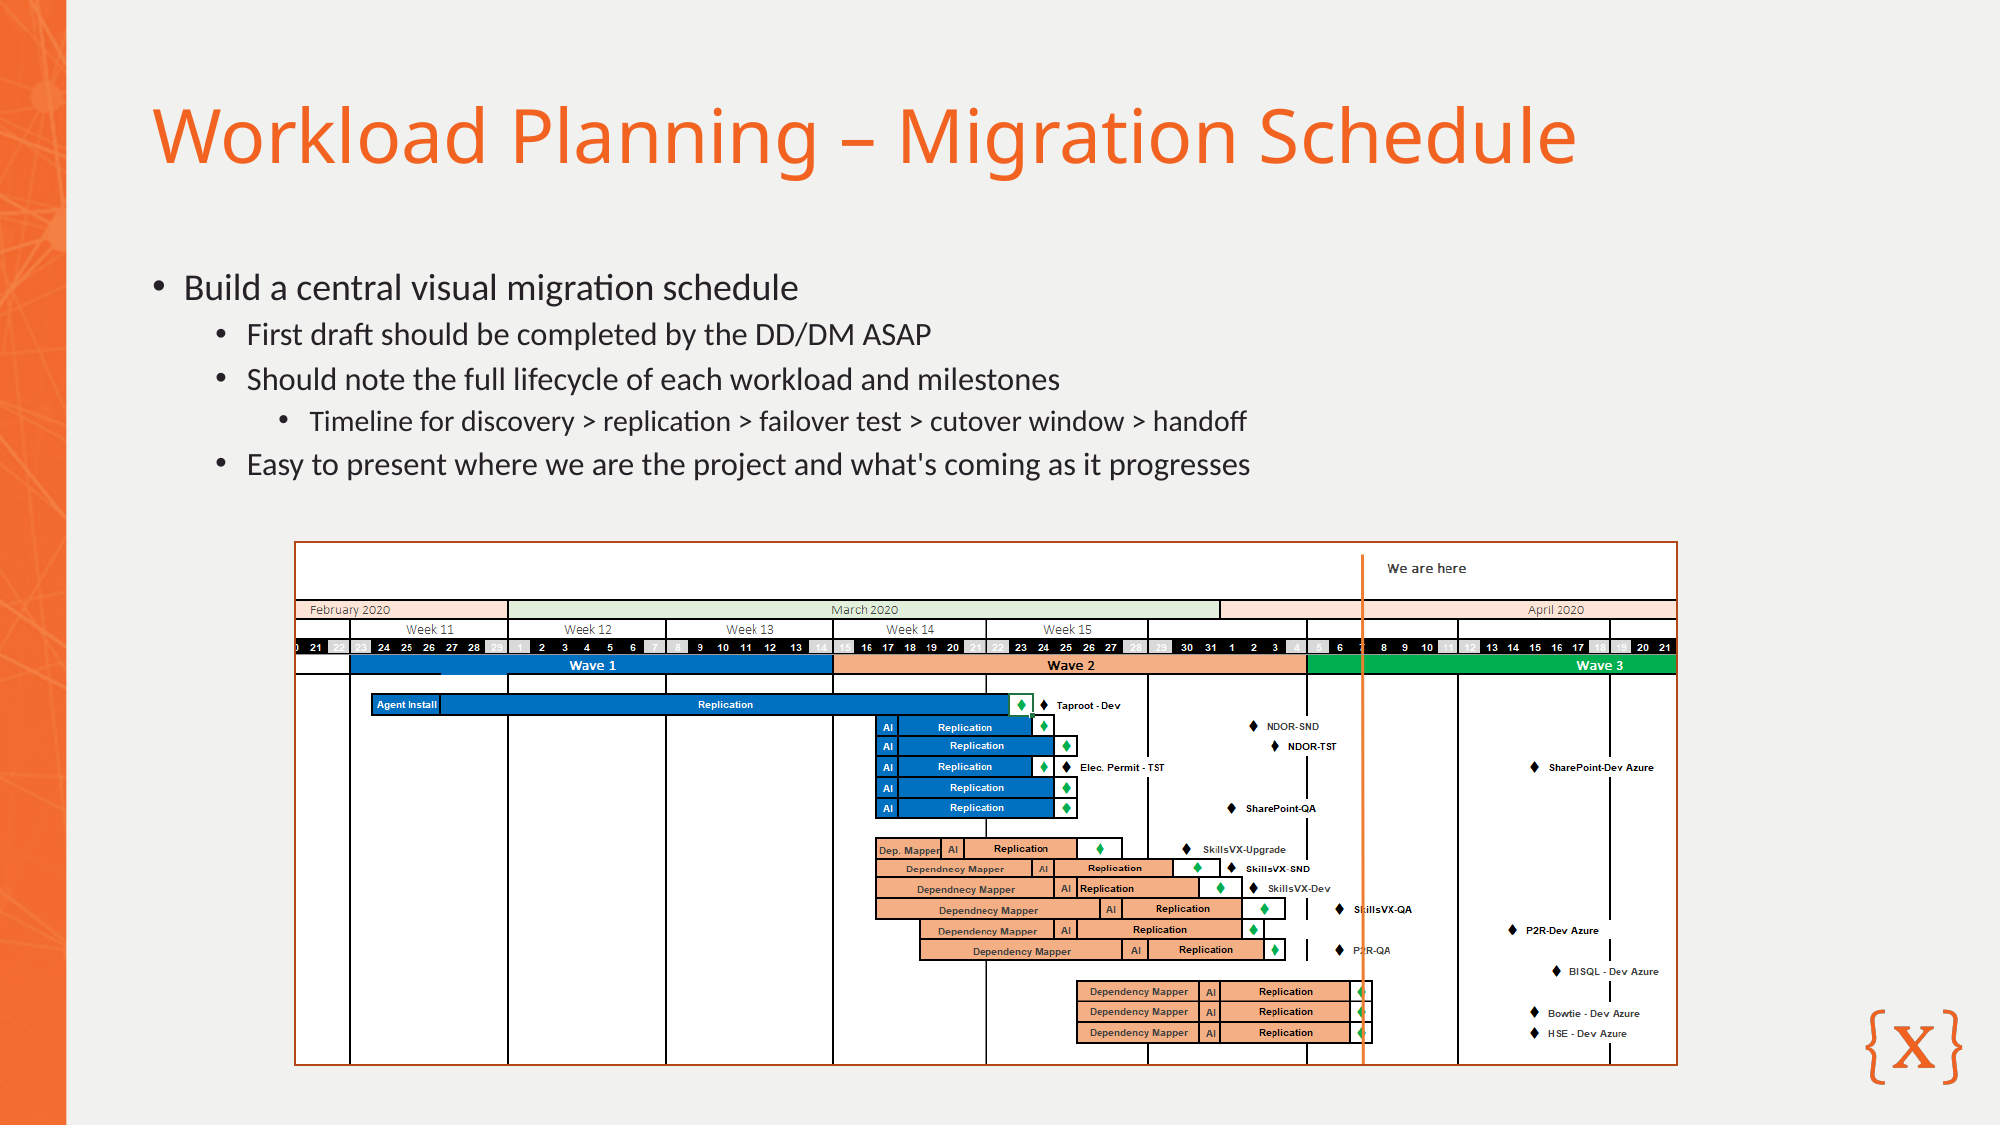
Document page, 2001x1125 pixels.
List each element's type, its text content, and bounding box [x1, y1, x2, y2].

title Workload Planning – Migration Schedule [137, 59, 1863, 219]
list Build a central visual migration schedule First draft should be completed by the DD/DM ASAP Should note the full lifecycle of each workload and milestones Timeline for discovery > replication > failover test > cutover window > handoff Easy to present where we are the project and what's coming as it progresses [137, 248, 1863, 493]
picture [1862, 1000, 1966, 1094]
picture [295, 542, 1677, 1066]
picture [0, 0, 67, 1125]
